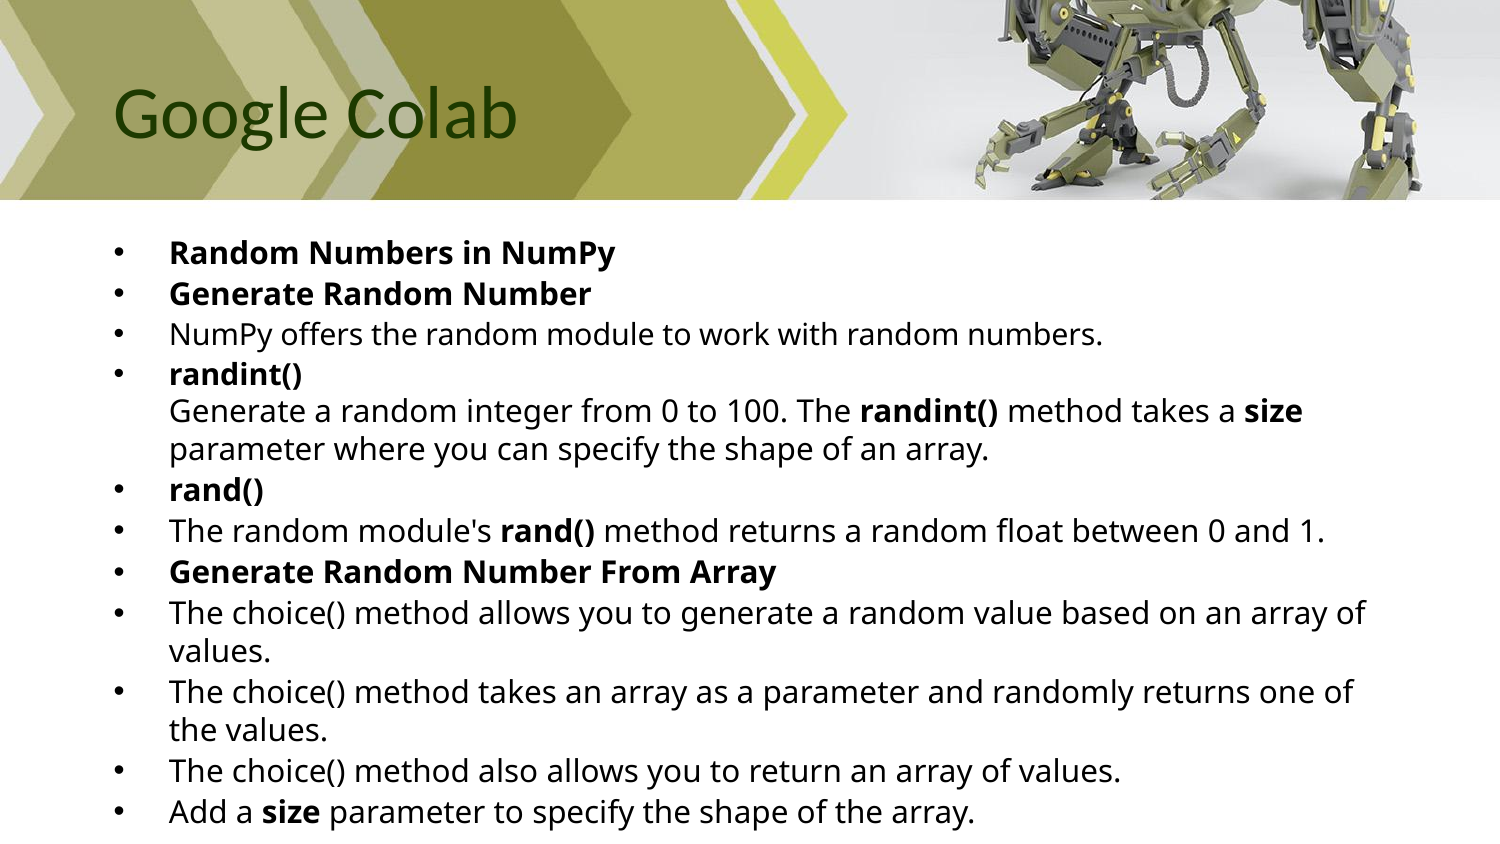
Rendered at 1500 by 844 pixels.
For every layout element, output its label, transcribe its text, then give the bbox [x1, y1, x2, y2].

title Google Colab [98, 46, 1402, 172]
picture [0, 0, 1500, 844]
list Random Numbers in NumPy Generate Random Number NumPy offers the random module to work with random numbers. randint() Generate a random integer from 0 to 100. The randint() method takes a size parameter where you can specify the shape of an array. rand() The random module's rand() method returns a random float between 0 and 1. Generate Random Number From Array The choice() method allows you to generate a random value based on an array of values. The choice() method takes an array as a parameter and randomly returns one of the values. The choice() method also allows you to return an array of values. Add a size parameter to specify the shape of the array. [98, 225, 1402, 844]
